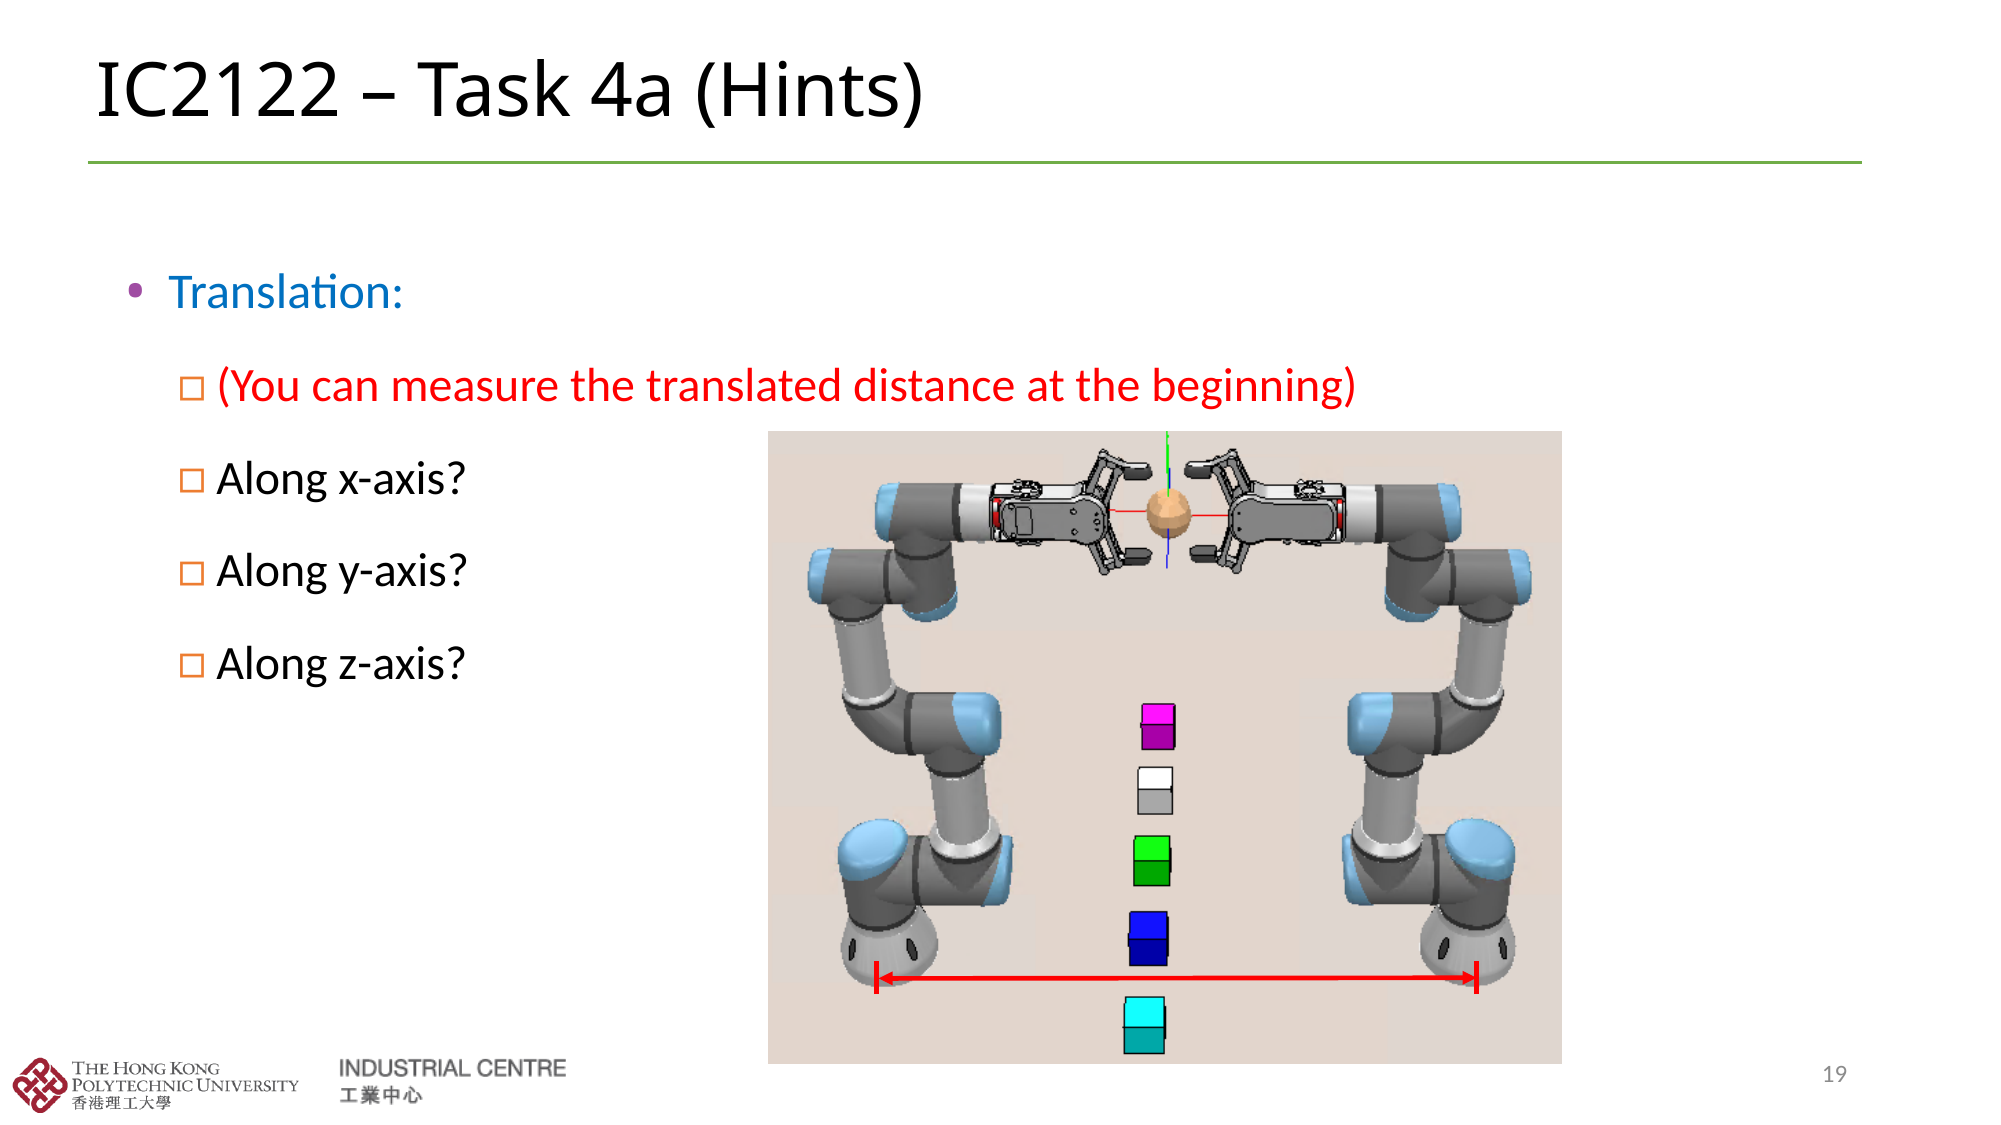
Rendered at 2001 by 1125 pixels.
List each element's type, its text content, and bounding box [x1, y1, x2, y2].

text_box Translation: (You can measure the translated distance at the beginning) Along x-axis? Along y-axis? Along z-axis? [93, 221, 1869, 1054]
text_box [68, 196, 1844, 1029]
title IC2122 – Task 4a (Hints) [81, 21, 1732, 163]
picture [768, 431, 1562, 1064]
picture [12, 1056, 299, 1113]
picture [331, 1044, 583, 1105]
slide_number 19 [1412, 1042, 1863, 1103]
